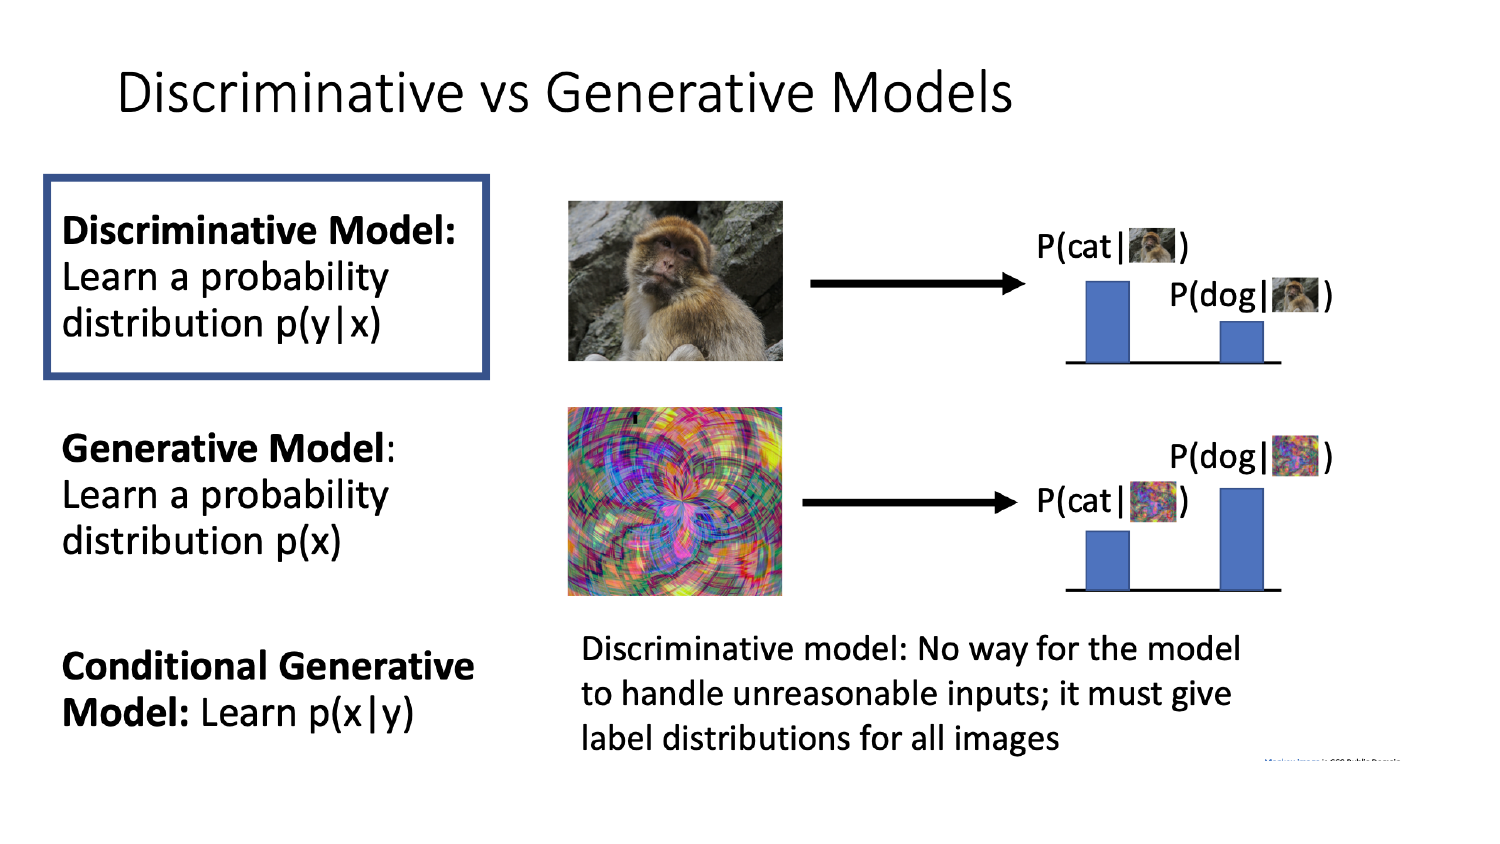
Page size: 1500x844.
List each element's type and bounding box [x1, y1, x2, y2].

picture [24, 24, 1476, 761]
